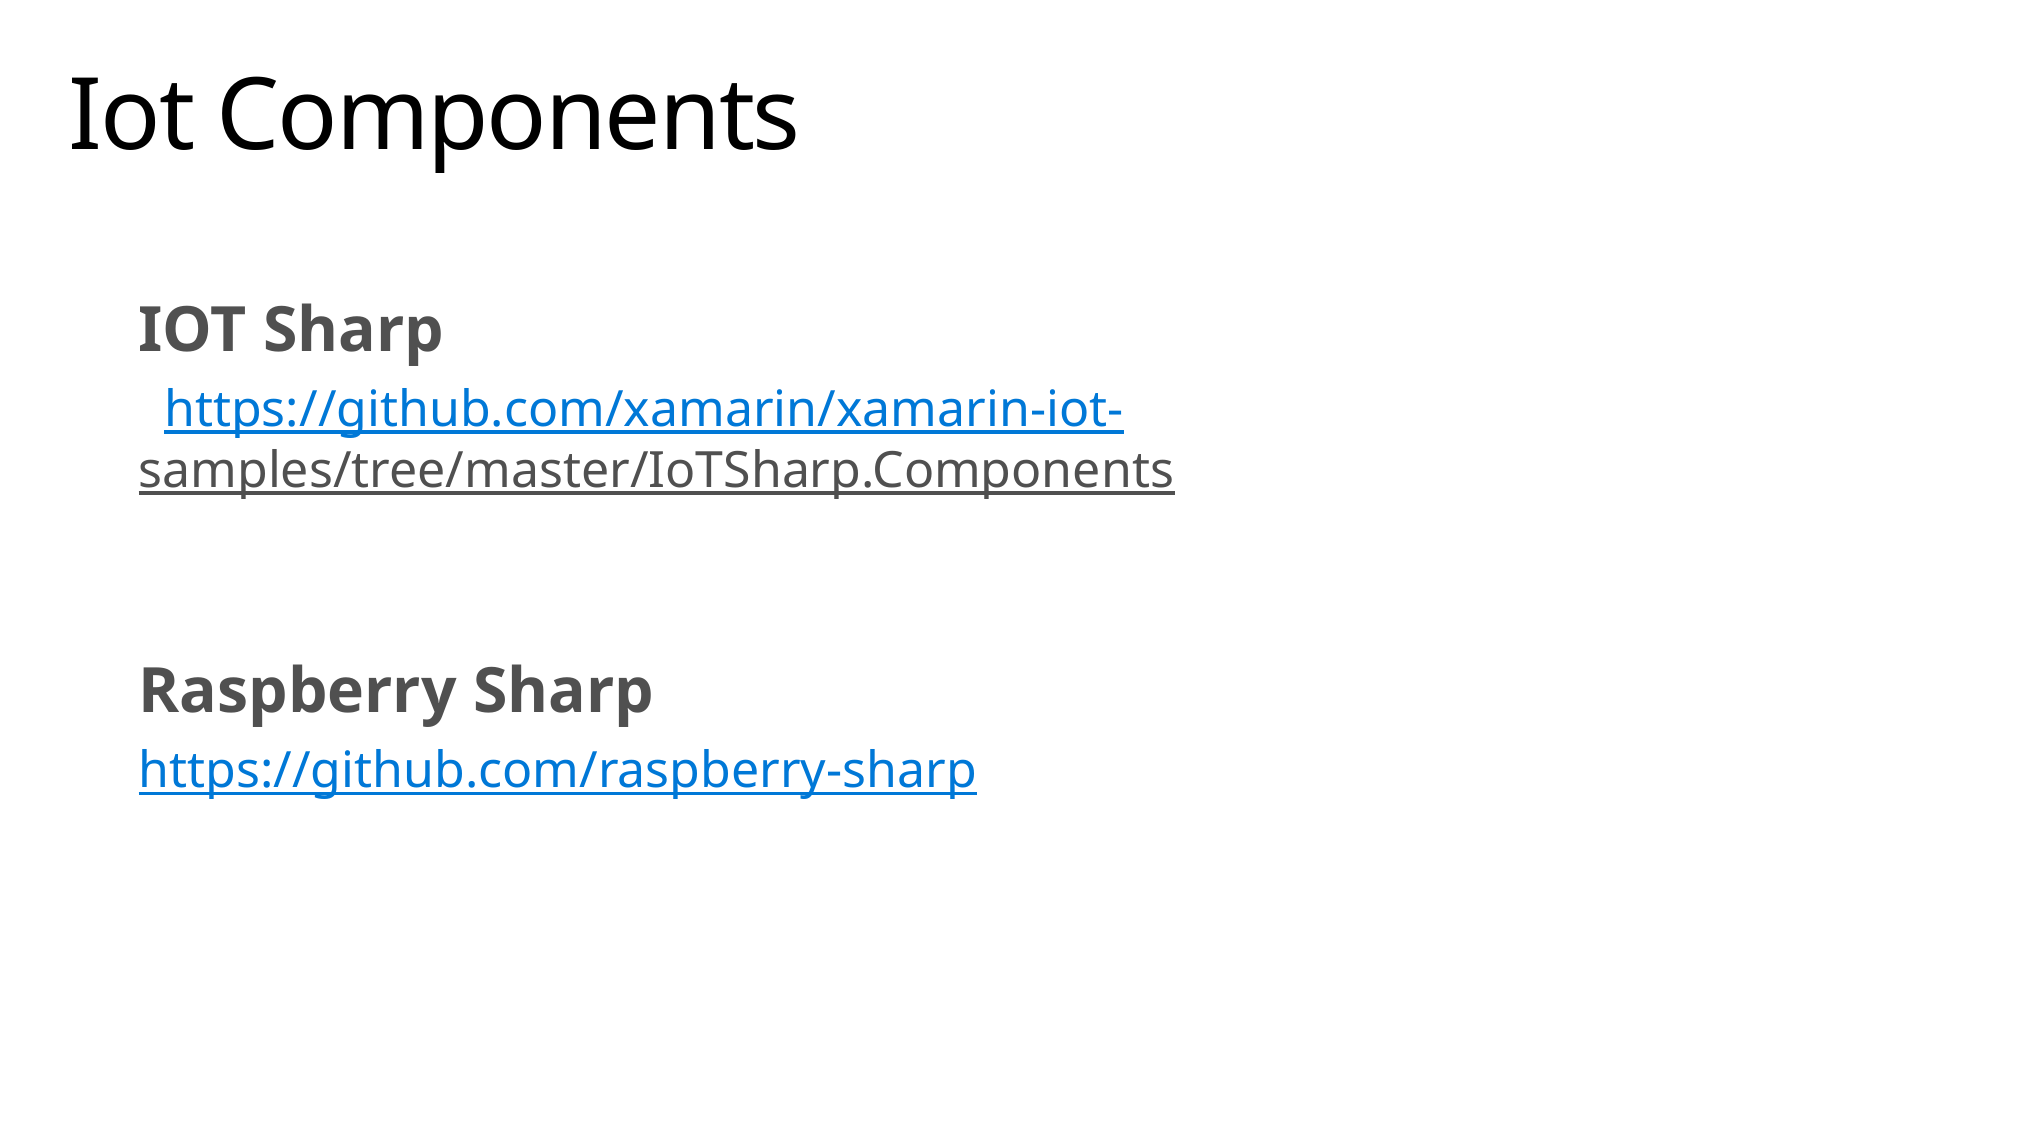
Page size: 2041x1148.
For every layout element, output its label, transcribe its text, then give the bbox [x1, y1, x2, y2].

text_box IOT Sharp https://github.com/xamarin/xamarin-iot-samples/tree/master/IoTSharp.Components Raspberry Sharp https://github.com/raspberry-sharp [108, 273, 1958, 958]
title Iot Components [45, 48, 1996, 199]
